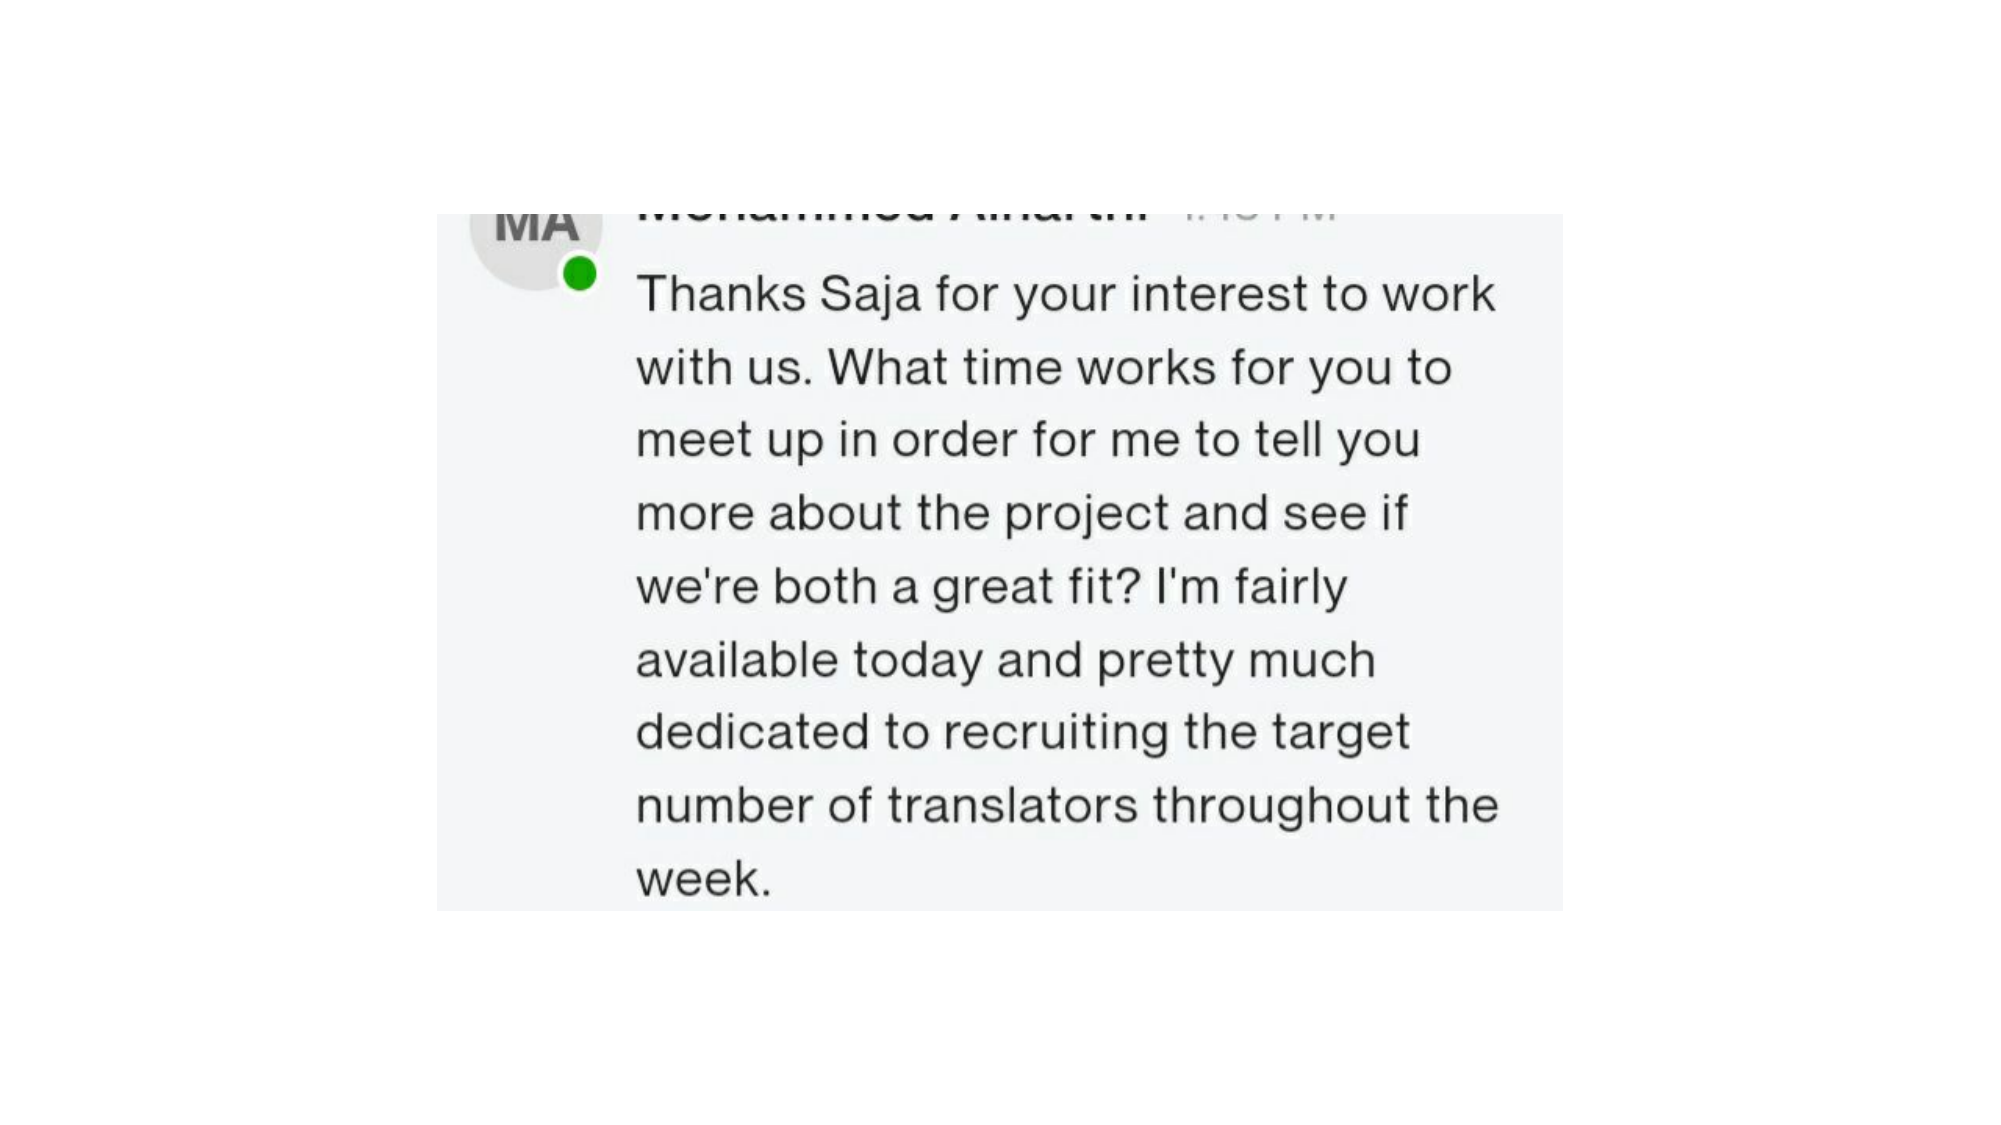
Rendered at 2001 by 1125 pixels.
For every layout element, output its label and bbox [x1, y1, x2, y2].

picture [437, 213, 1563, 911]
